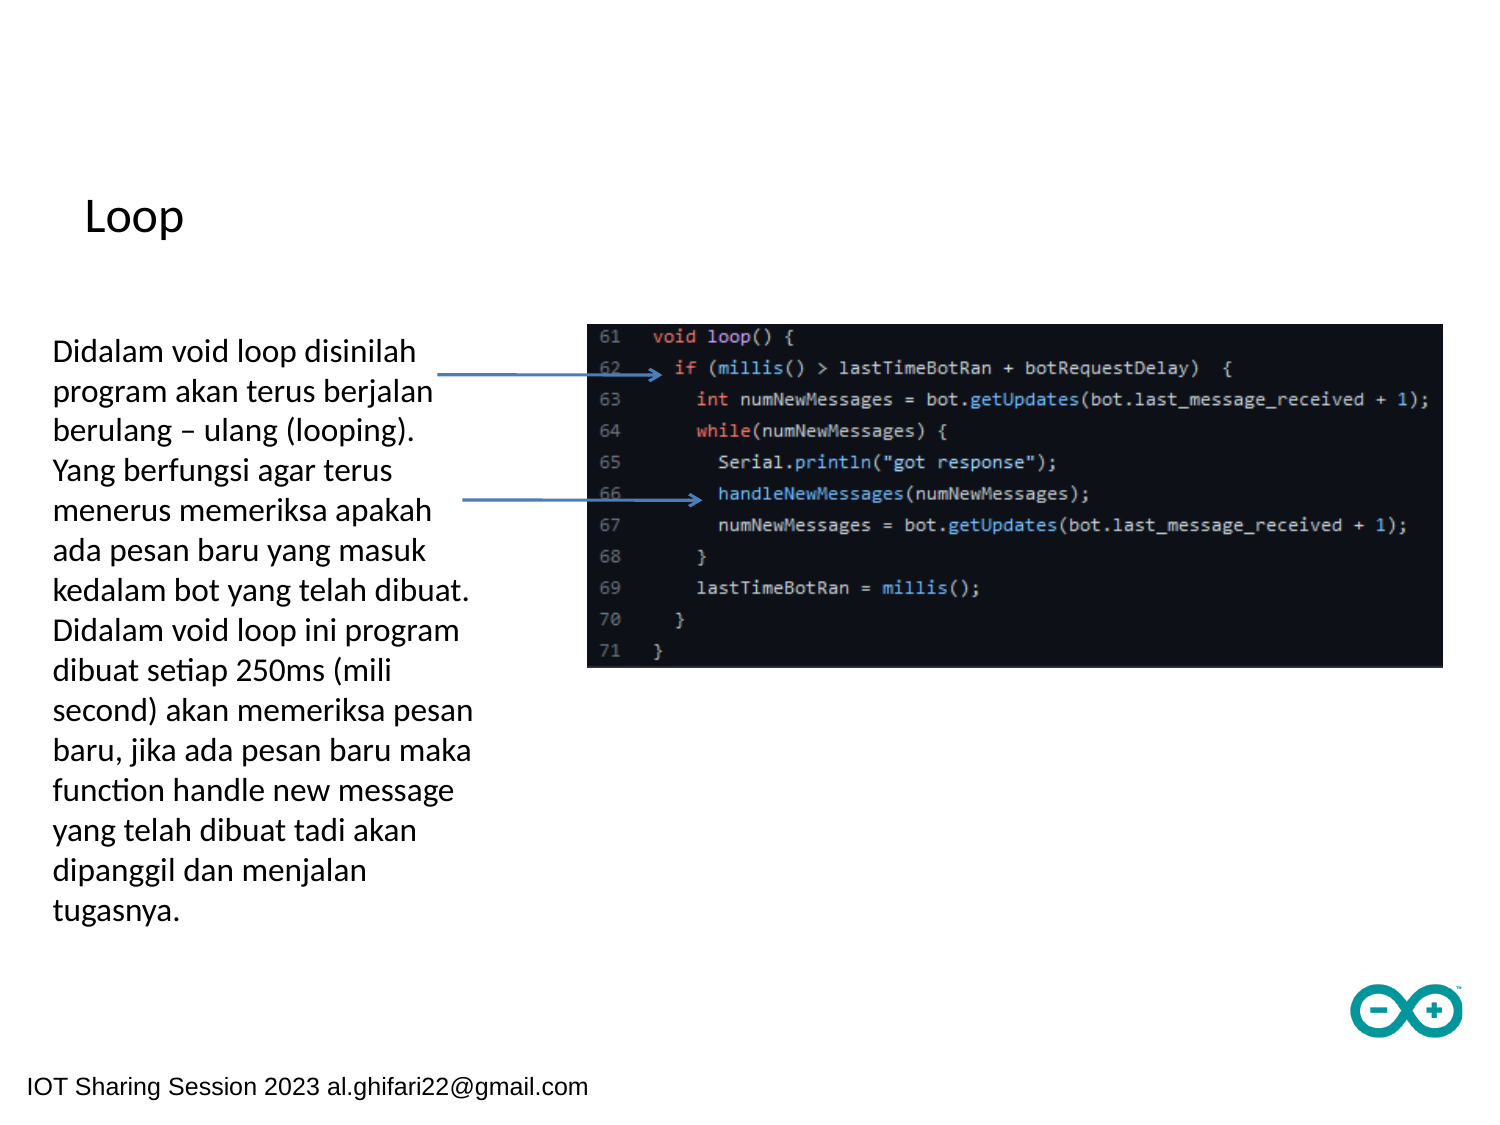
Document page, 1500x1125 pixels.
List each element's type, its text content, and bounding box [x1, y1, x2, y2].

picture [1349, 983, 1463, 1038]
picture [587, 324, 1443, 668]
text_box Didalam void loop disinilah program akan terus berjalan berulang – ulang (looping). Yang berfungsi agar terus menerus memeriksa apakah ada pesan baru yang masuk kedalam bot yang telah dibuat. Didalam void loop ini program dibuat setiap 250ms (mili second) akan memeriksa pesan baru, jika ada pesan baru maka function handle new message yang telah dibuat tadi akan dipanggil dan menjalan tugasnya. [37, 321, 500, 936]
text_box IOT Sharing Session 2023 al.ghifari22@gmail.com [11, 1062, 605, 1108]
text_box Loop [69, 174, 1075, 250]
